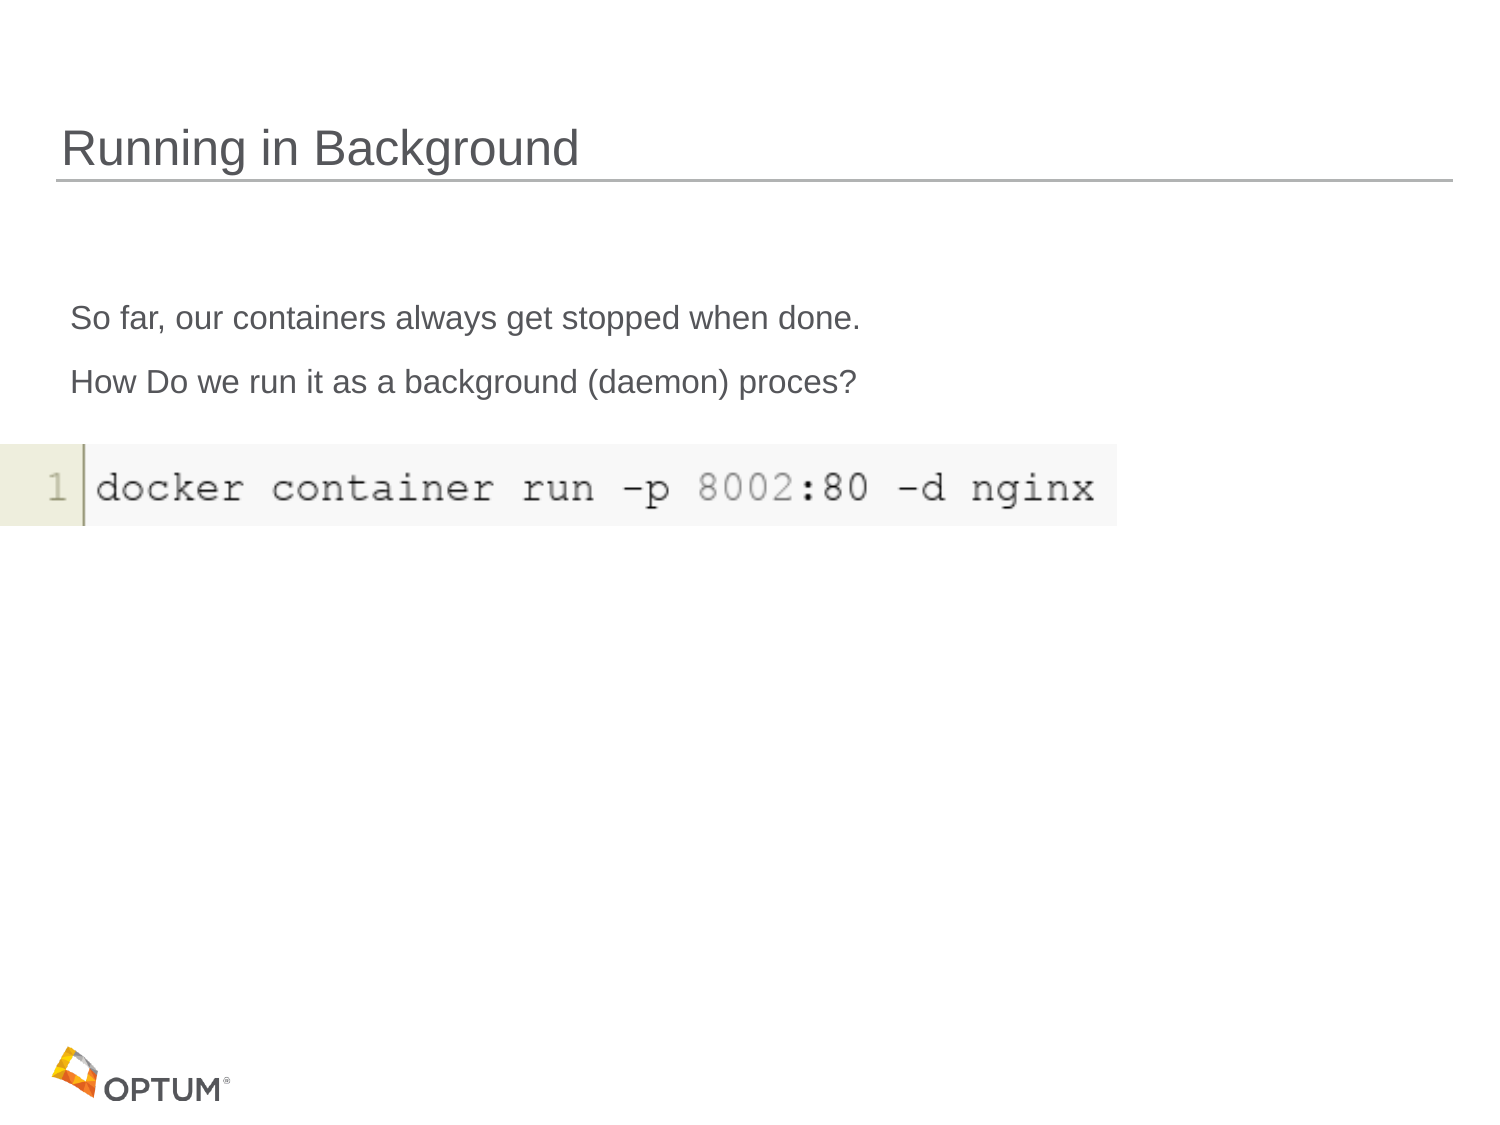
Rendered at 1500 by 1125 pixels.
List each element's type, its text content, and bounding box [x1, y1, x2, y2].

picture [50, 1044, 231, 1101]
title Running in Background [60, 0, 1454, 177]
picture [0, 444, 1117, 526]
list So far, our containers always get stopped when done. How Do we run it as a background (daemon) proces? [60, 299, 1454, 968]
